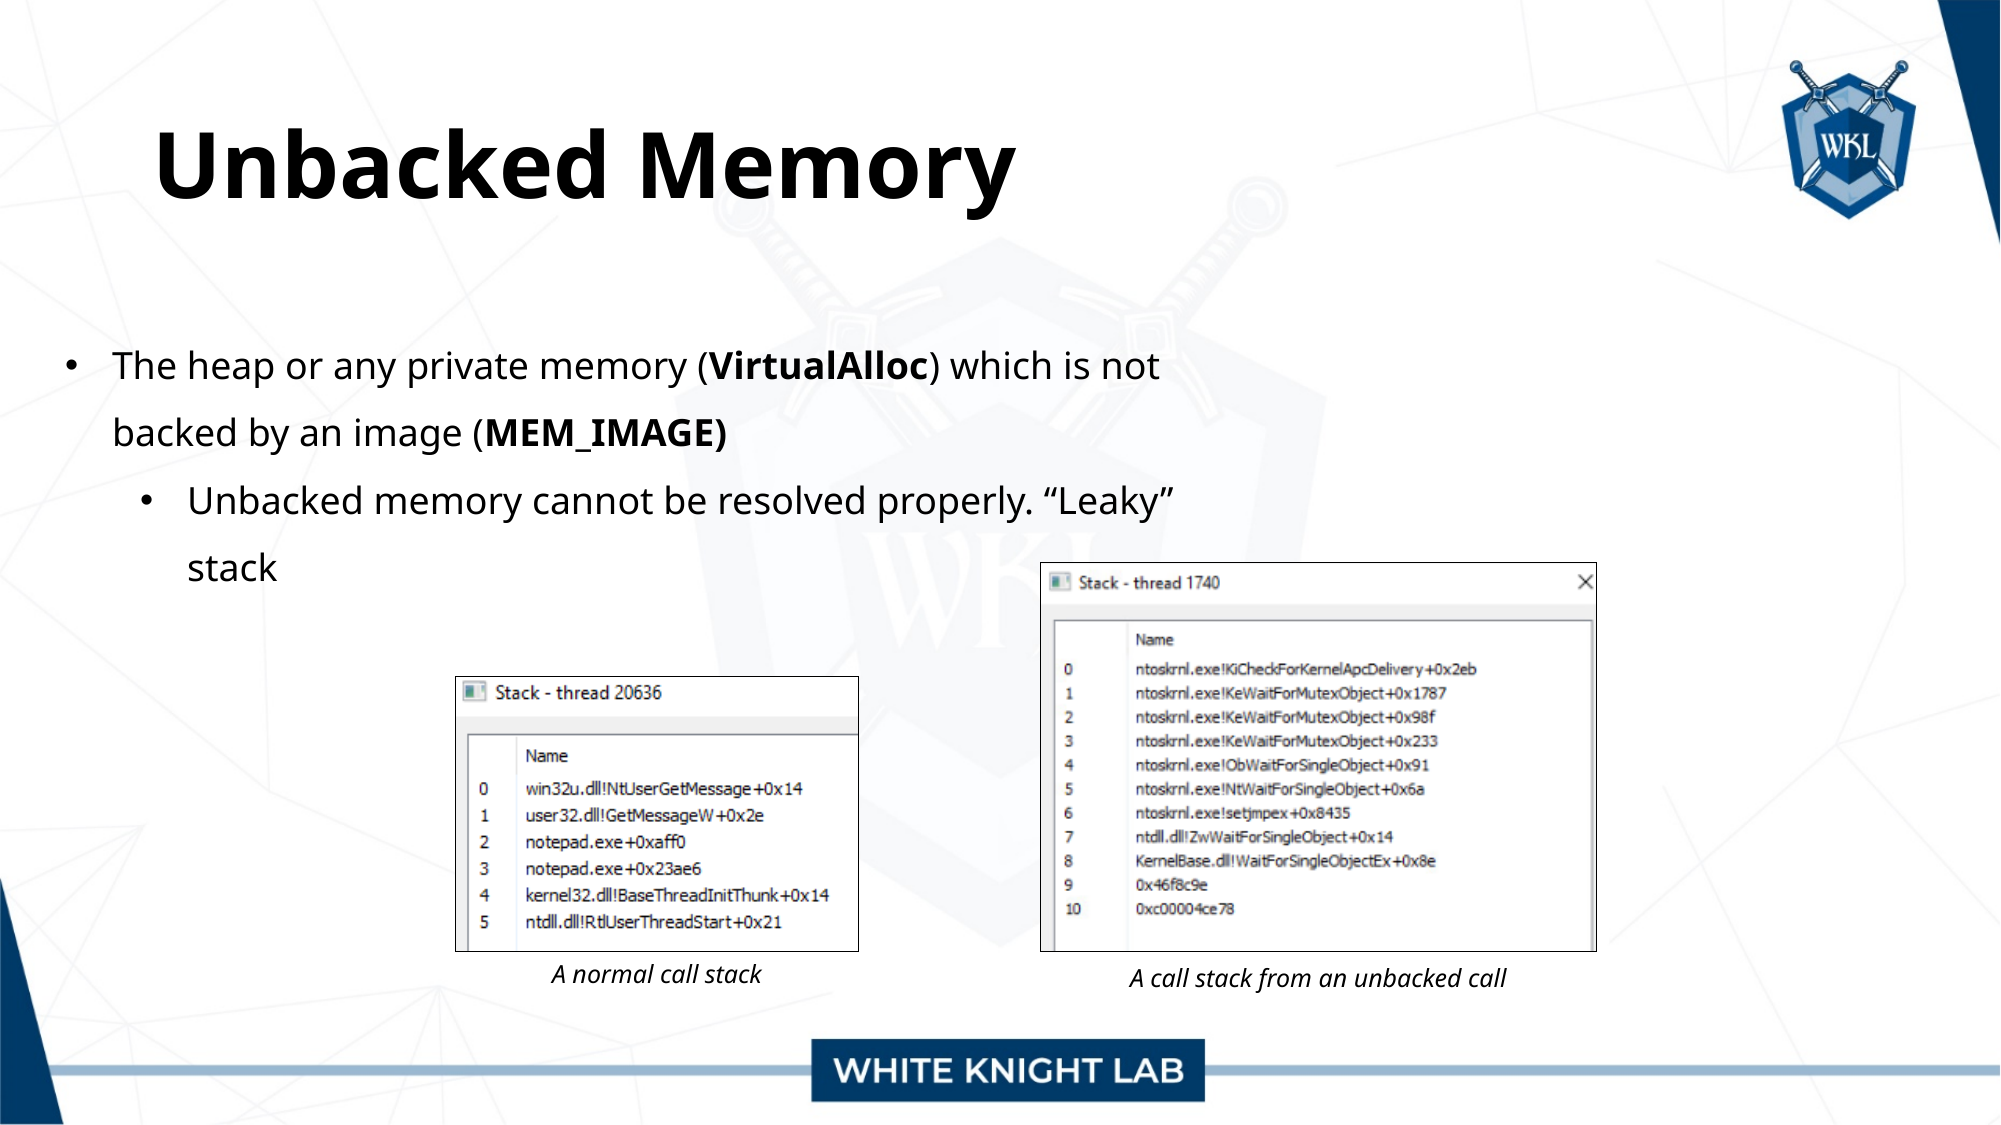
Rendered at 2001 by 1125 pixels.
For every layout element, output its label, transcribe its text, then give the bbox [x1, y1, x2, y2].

text_box Unbacked Memory [137, 59, 1863, 278]
text_box A normal call stack [455, 952, 859, 997]
picture [0, 0, 2001, 1125]
text_box The heap or any private memory (VirtualAlloc) which is not backed by an image (MEM_IMAGE) Unbacked memory cannot be resolved properly. “Leaky” stack [50, 311, 1205, 665]
text_box A call stack from an unbacked call [1040, 954, 1597, 1000]
